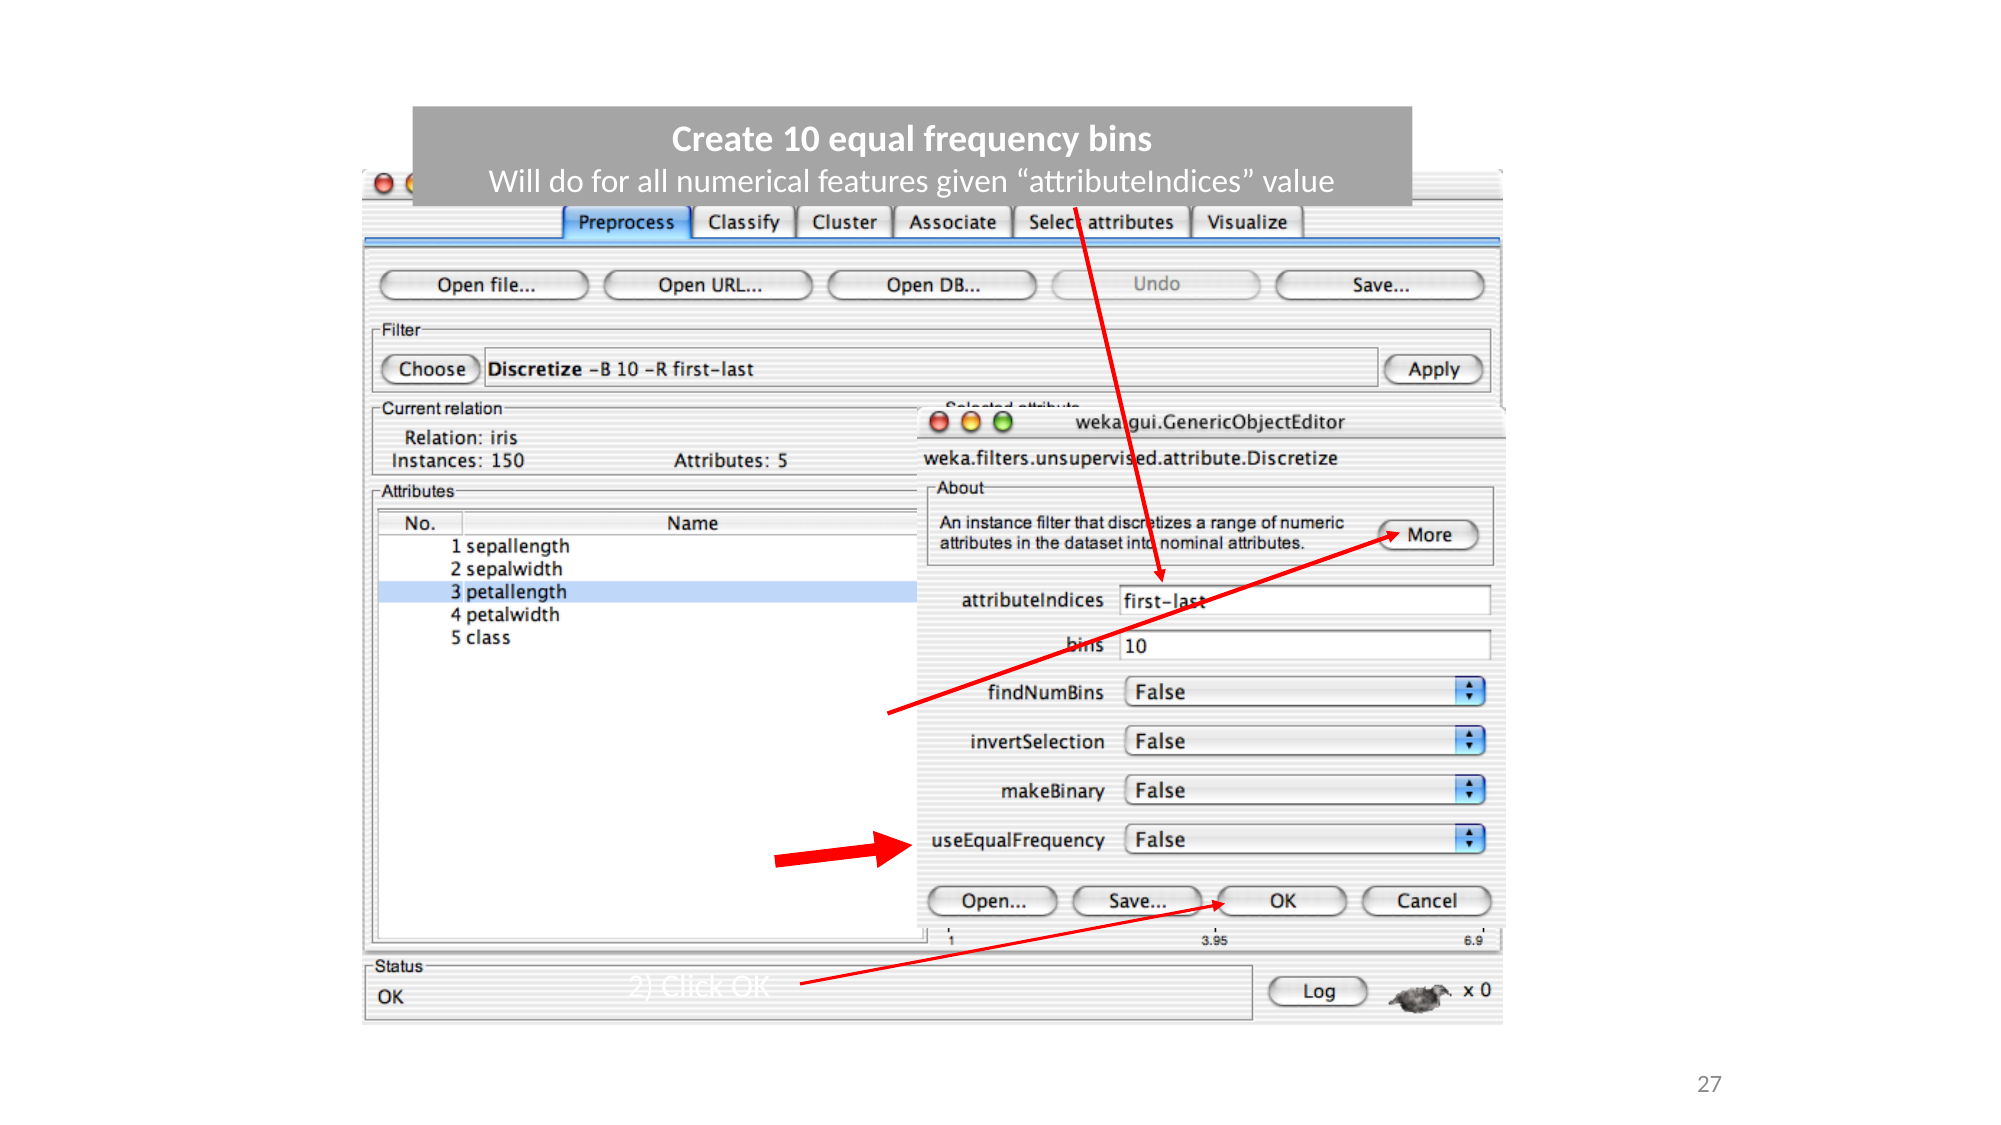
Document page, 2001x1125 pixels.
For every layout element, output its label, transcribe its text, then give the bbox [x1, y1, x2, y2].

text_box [1074, 207, 1163, 583]
slide_number 27 [1662, 1052, 1738, 1113]
picture [362, 169, 1506, 1025]
text_box Create 10 equal frequency bins Will do for all numerical features given “attributeIndices” value [412, 106, 1413, 169]
